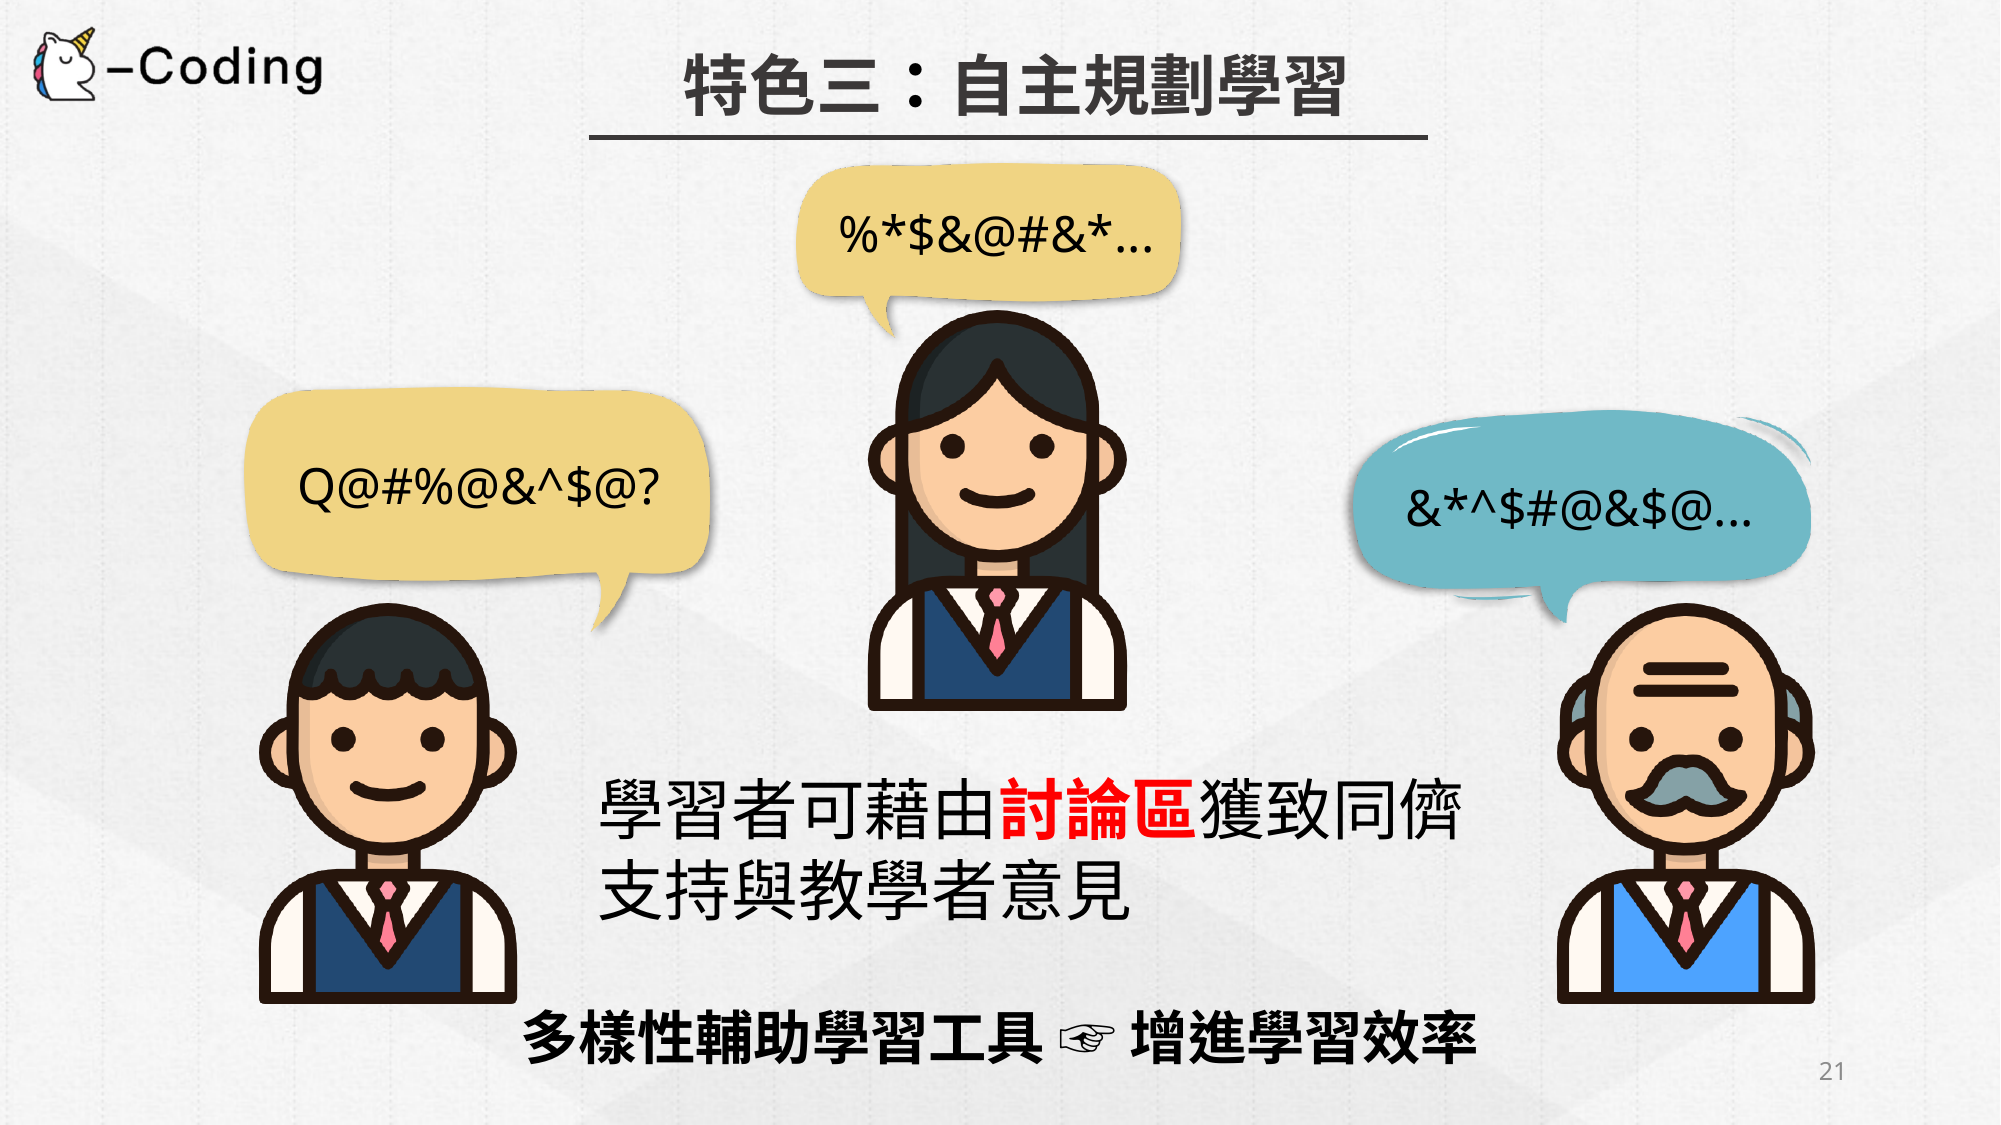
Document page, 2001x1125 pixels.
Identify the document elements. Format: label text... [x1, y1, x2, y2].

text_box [1353, 410, 1811, 623]
text_box 多樣性輔助學習工具 ☞ 增進學習效率 [222, 993, 1778, 1079]
text_box 學習者可藉由討論區獲致同儕支持與教學者意見 [588, 761, 1485, 936]
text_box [561, 36, 1472, 138]
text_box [244, 387, 710, 632]
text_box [796, 163, 1181, 338]
picture [0, 0, 2000, 1125]
slide_number 21 [1412, 1042, 1863, 1103]
